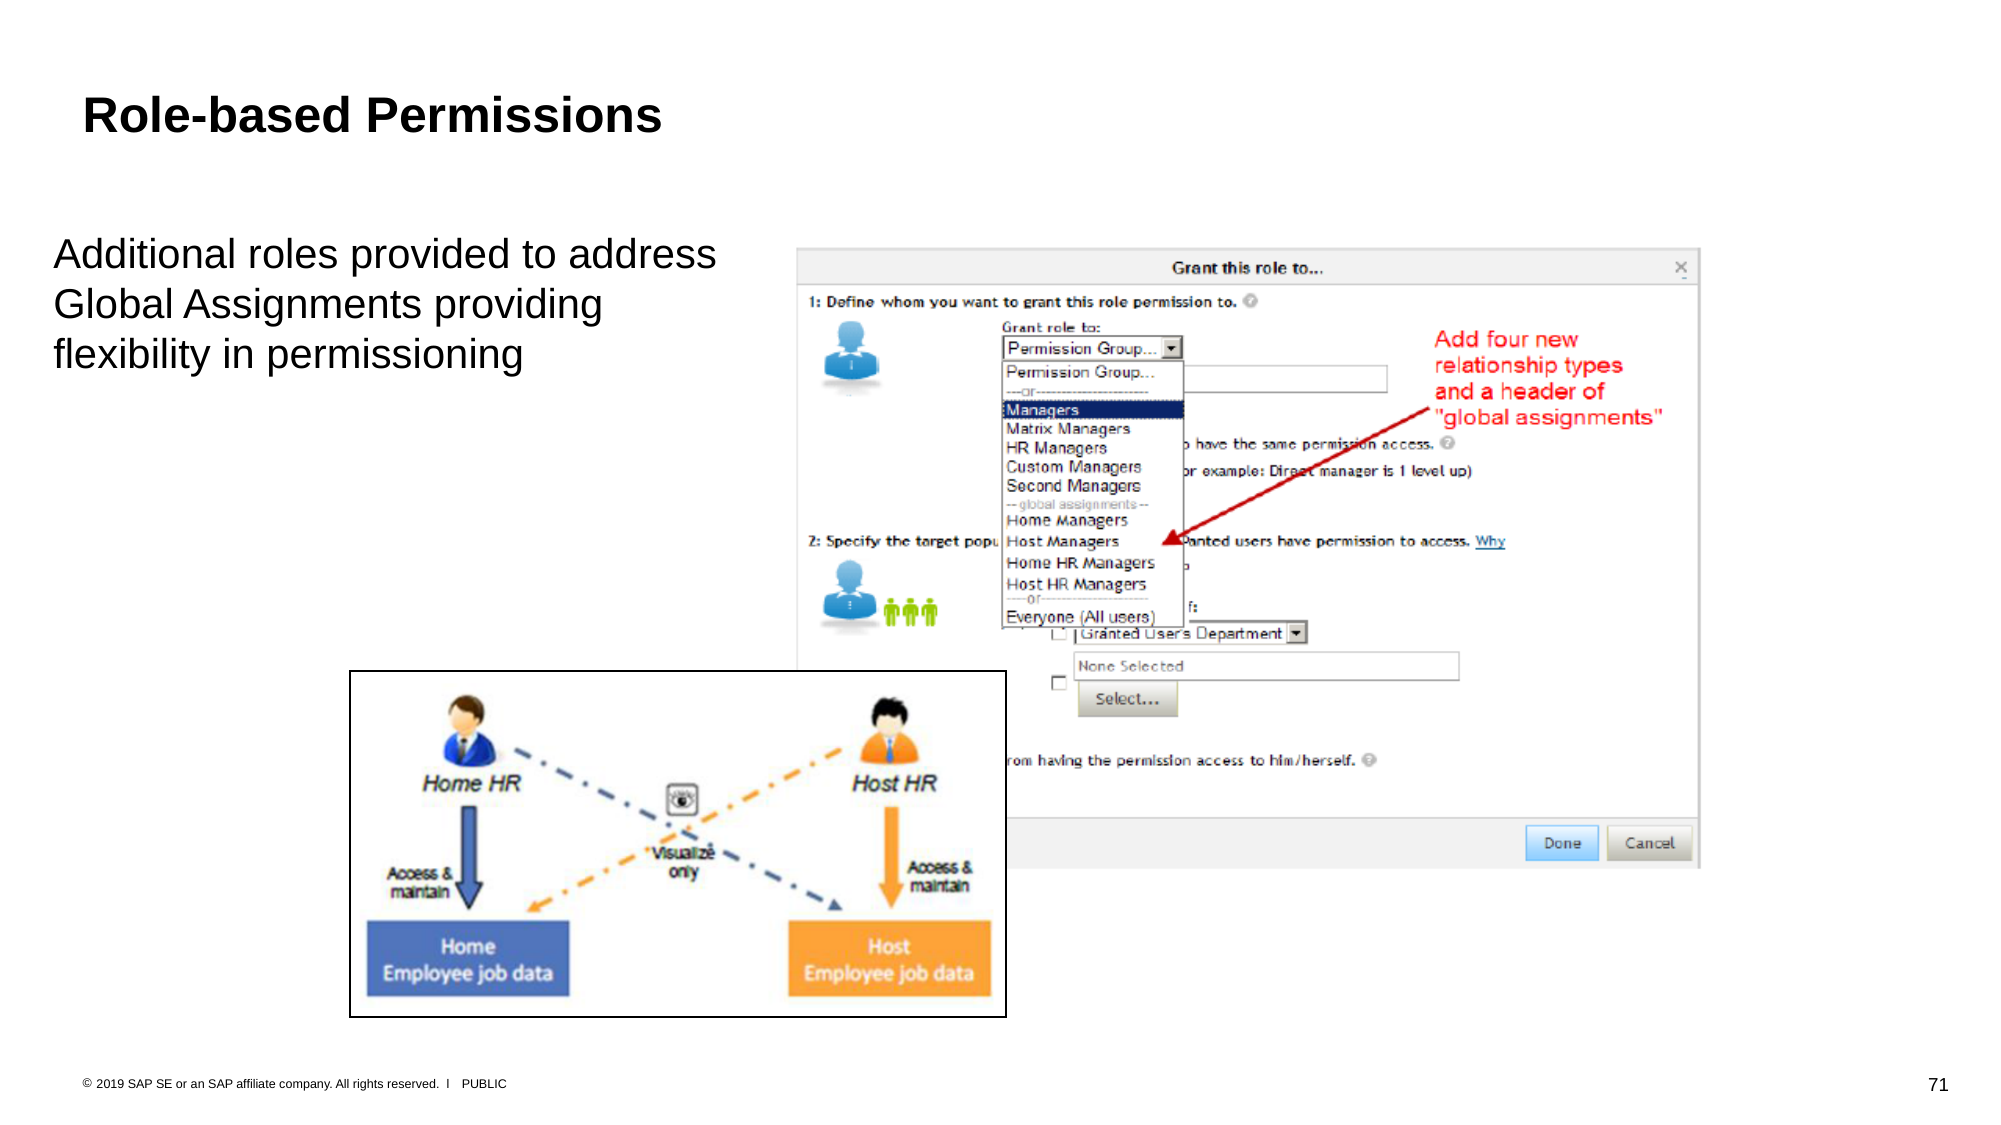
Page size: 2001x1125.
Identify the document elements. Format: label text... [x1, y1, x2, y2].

title Role-based Permissions [82, 82, 1918, 144]
picture [350, 226, 1723, 1017]
list Additional roles provided to address Global Assignments providing flexibility in permissioning [53, 226, 742, 587]
